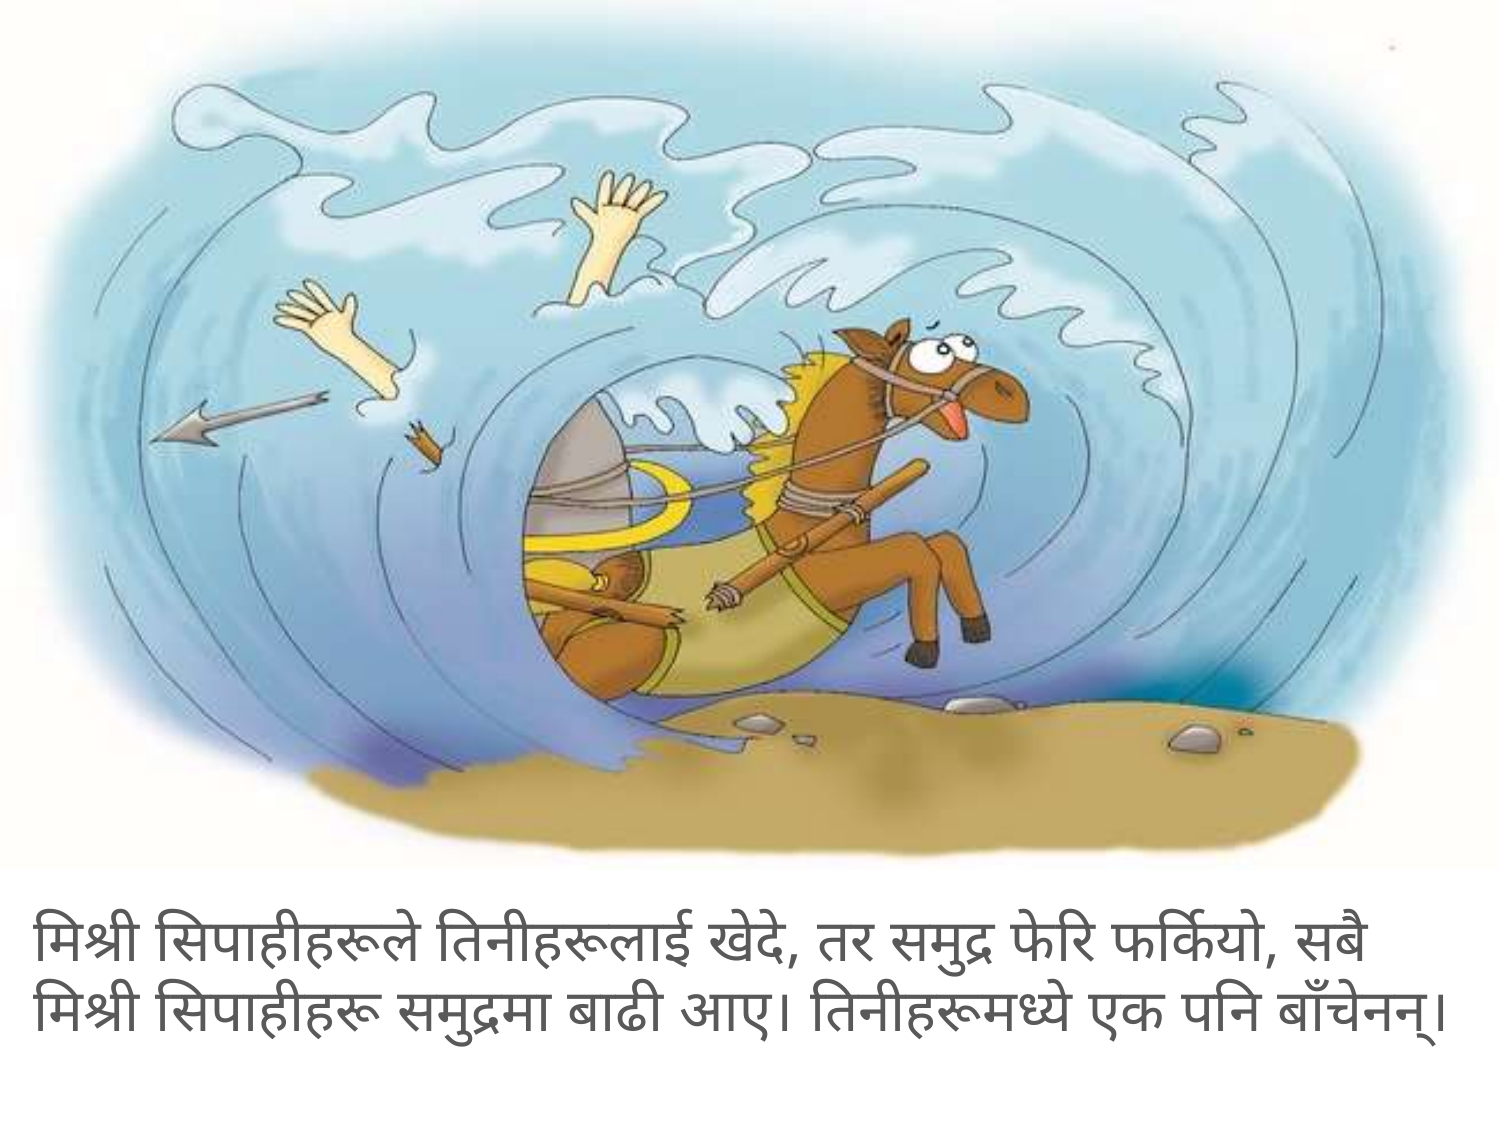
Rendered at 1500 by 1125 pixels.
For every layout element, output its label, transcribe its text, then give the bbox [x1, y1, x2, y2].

picture [0, 0, 1500, 870]
text_box मिश्री सिपाहीहरूले तिनीहरूलाई खेदे, तर समुद्र फेरि फर्कियो, सबै मिश्री सिपाहीहरू समुद्रमा बाढी आए। तिनीहरूमध्ये एक पनि बाँचेनन्। [18, 895, 1500, 1051]
